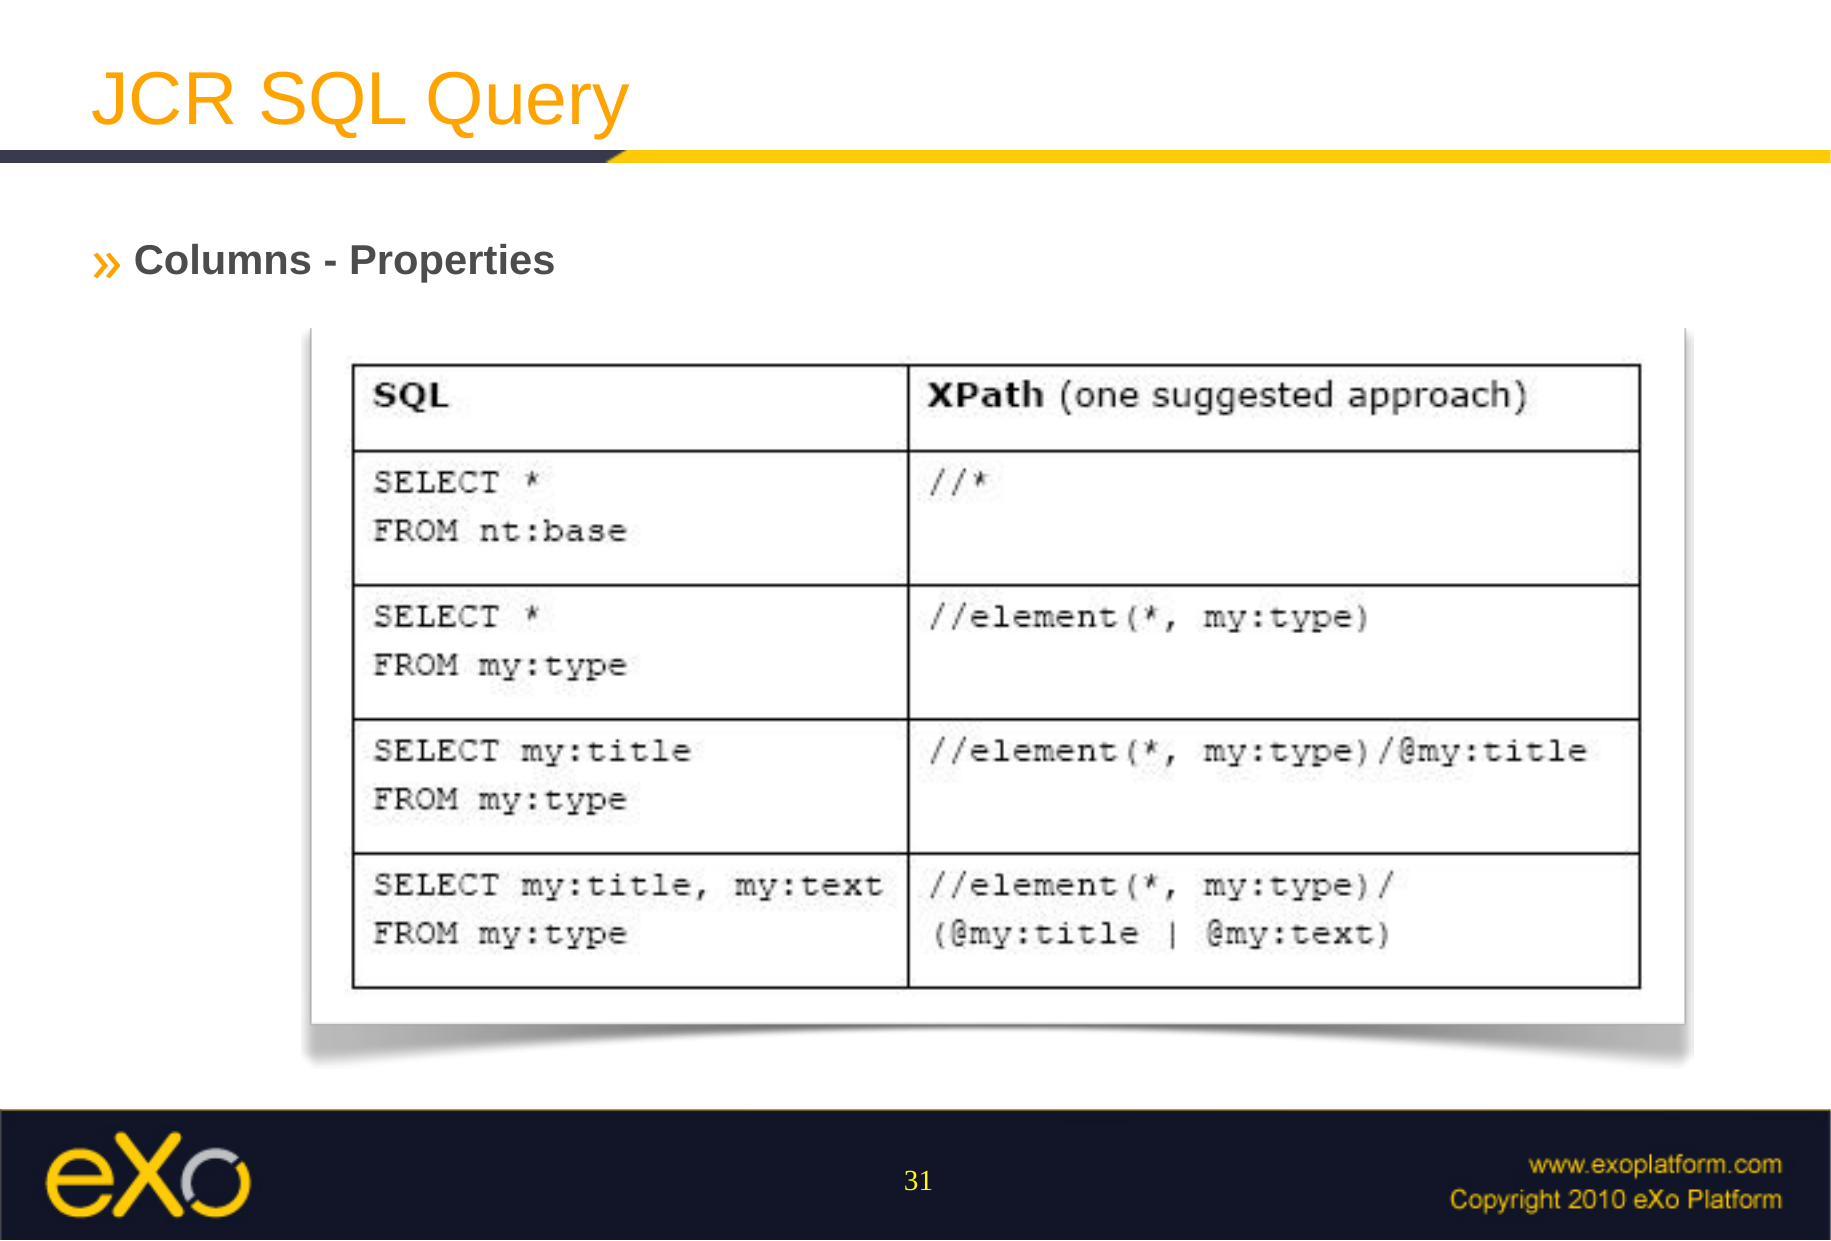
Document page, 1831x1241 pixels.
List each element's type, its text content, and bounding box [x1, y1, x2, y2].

picture [0, 1109, 1831, 1240]
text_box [300, 327, 1695, 1070]
picture [0, 150, 1831, 163]
text_box Columns - Properties [91, 232, 1739, 1070]
text_box JCR SQL Query [91, 49, 1739, 151]
